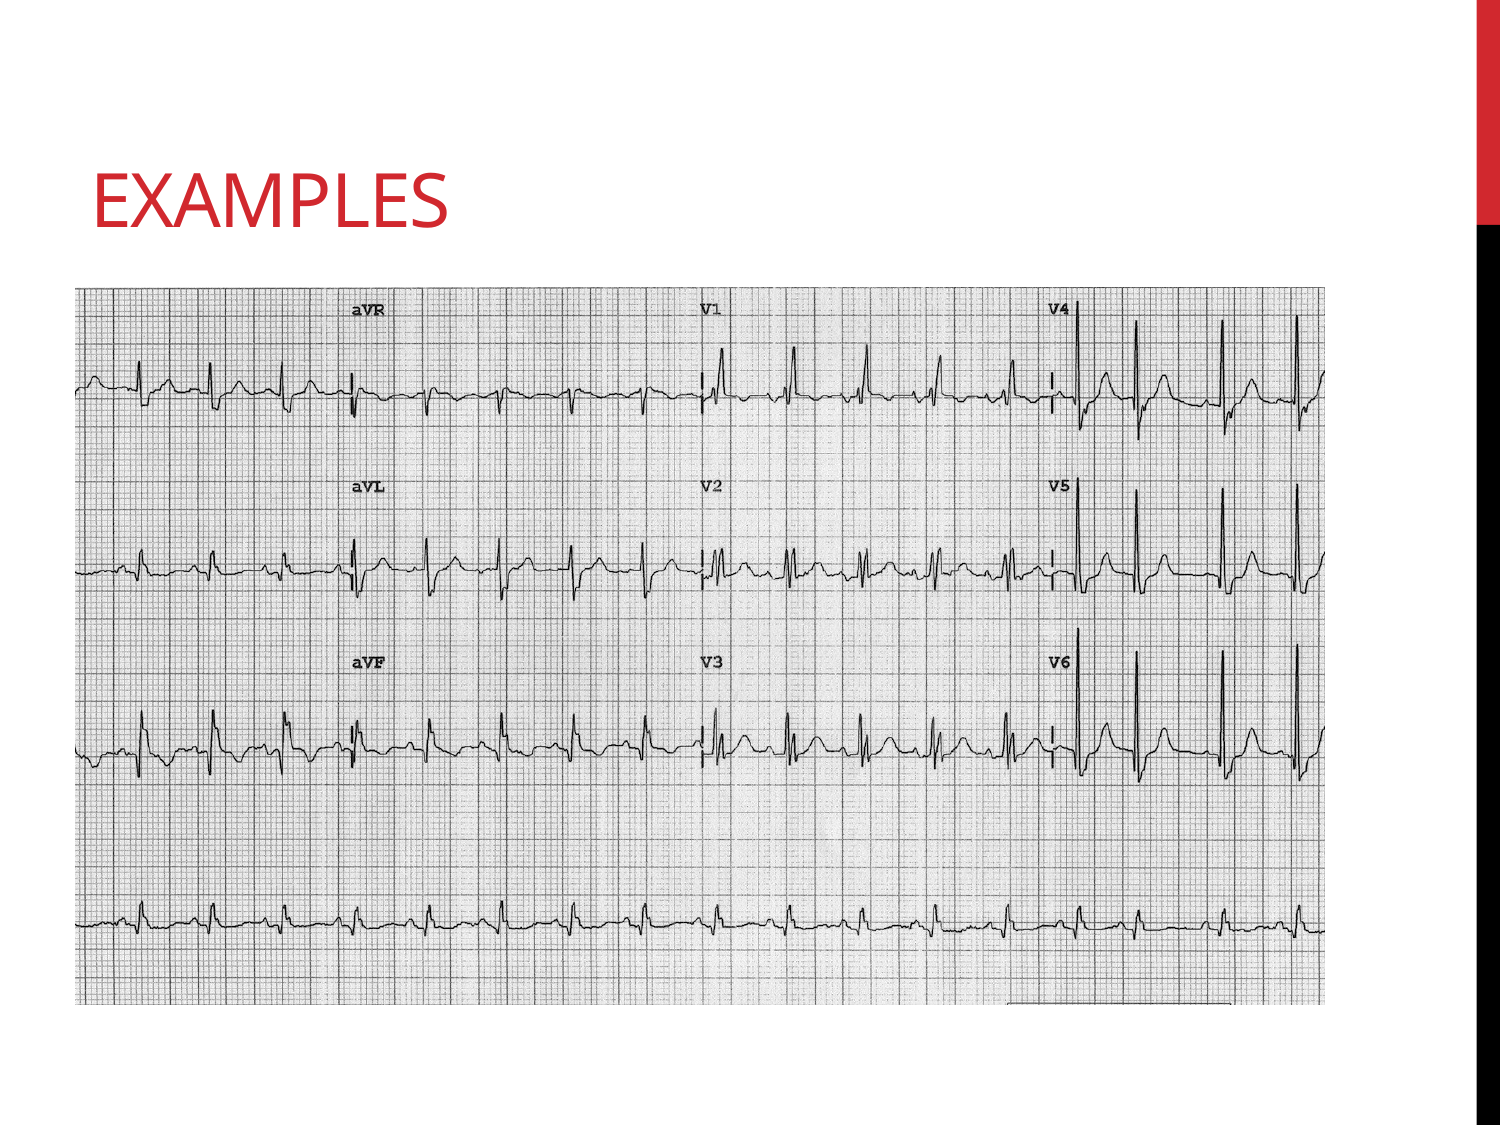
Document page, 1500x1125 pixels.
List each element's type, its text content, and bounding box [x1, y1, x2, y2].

title Examples [75, 25, 1025, 250]
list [74, 286, 1326, 1006]
